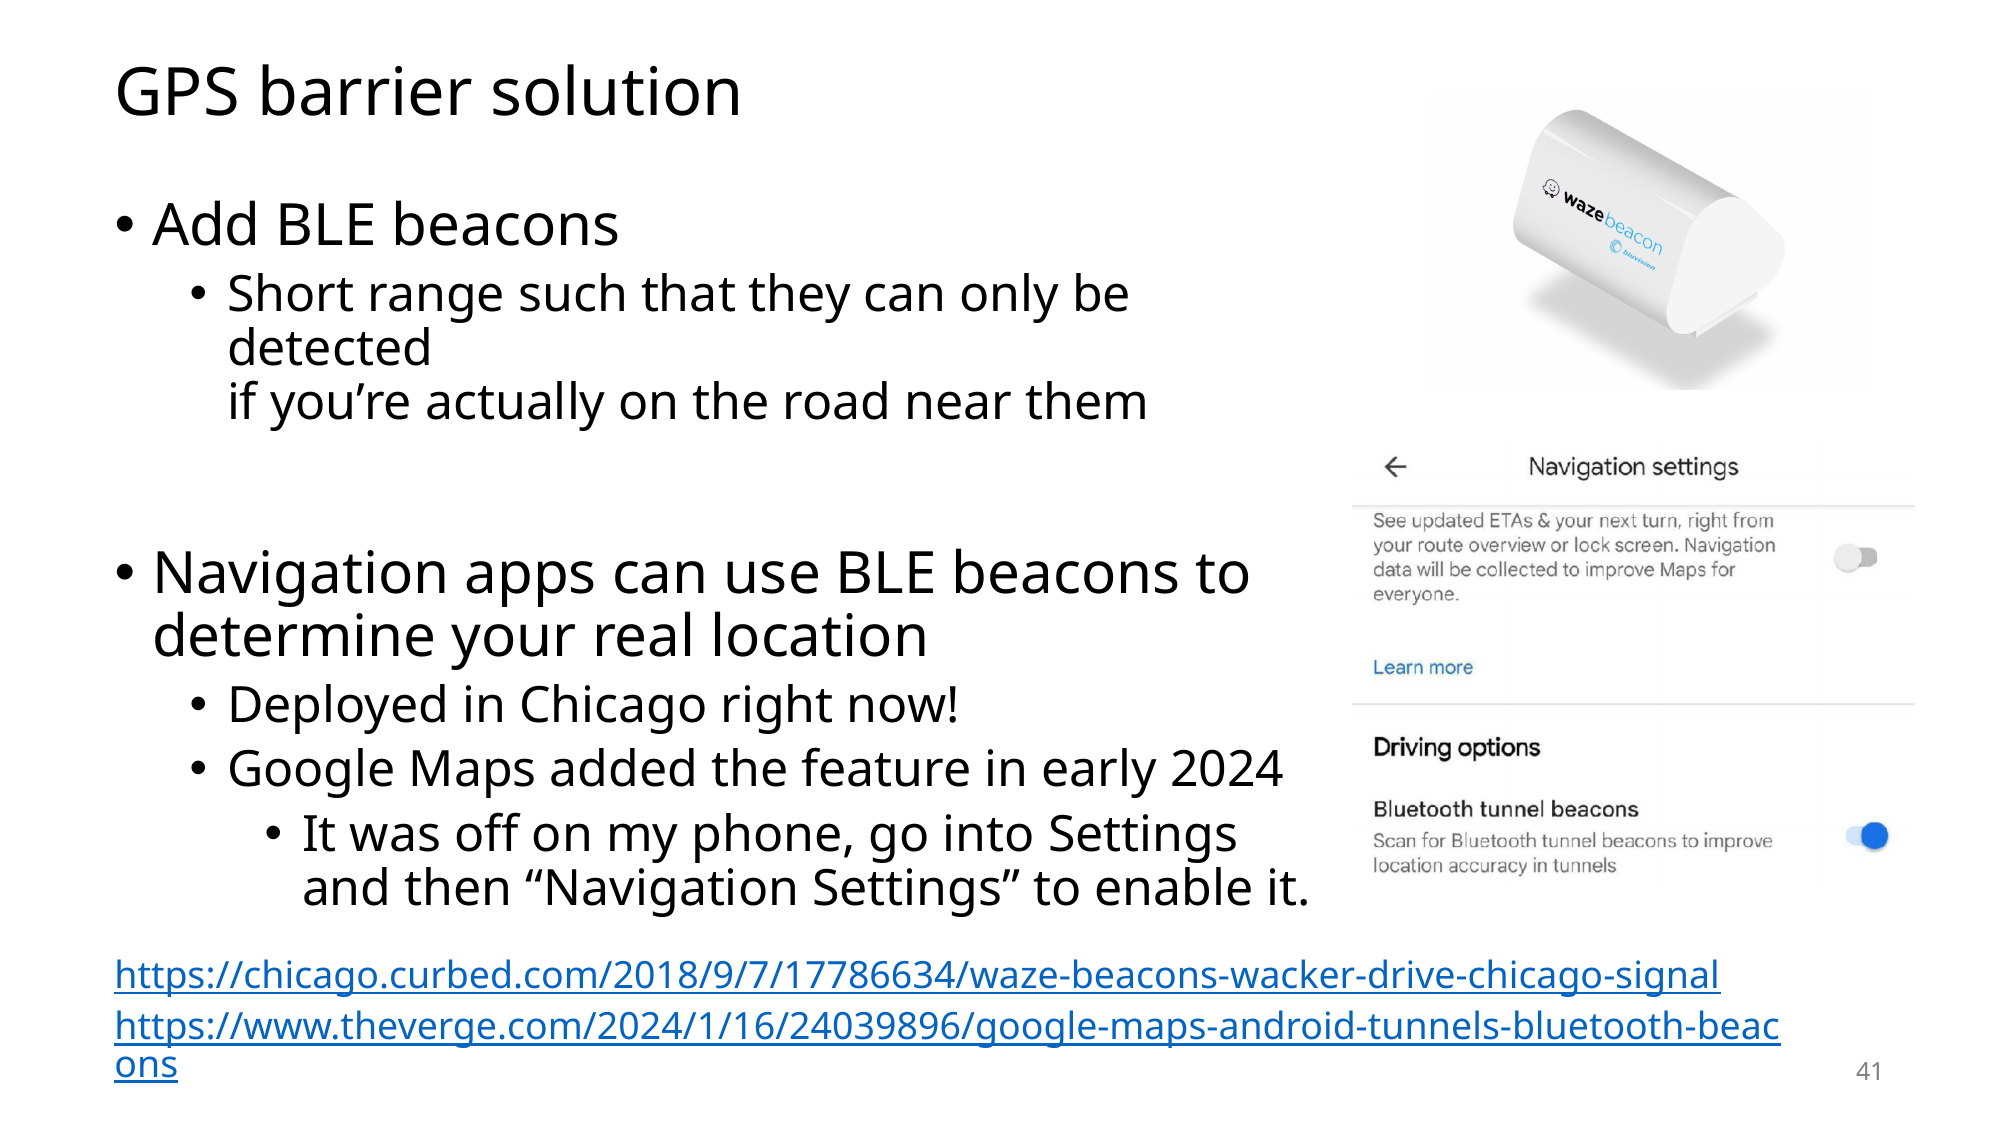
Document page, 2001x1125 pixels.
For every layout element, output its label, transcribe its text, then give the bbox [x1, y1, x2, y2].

list Add BLE beacons Short range such that they can only be detected if you’re actually on the road near them Navigation apps can use BLE beacons to determine your real location Deployed in Chicago right now! Google Maps added the feature in early 2024 It was off on my phone, go into Settings and then “Navigation Settings” to enable it. [99, 187, 1353, 943]
slide_number 41 [1749, 1042, 1900, 1103]
title GPS barrier solution [99, 37, 1900, 150]
picture [1352, 435, 1915, 893]
text_box https://chicago.curbed.com/2018/9/7/17786634/waze-beacons-wacker-drive-chicago-signal https://www.theverge.com/2024/1/16/24039896/google-maps-android-tunnels-bluetooth-beacons [99, 943, 1803, 1061]
picture [1429, 93, 1871, 390]
